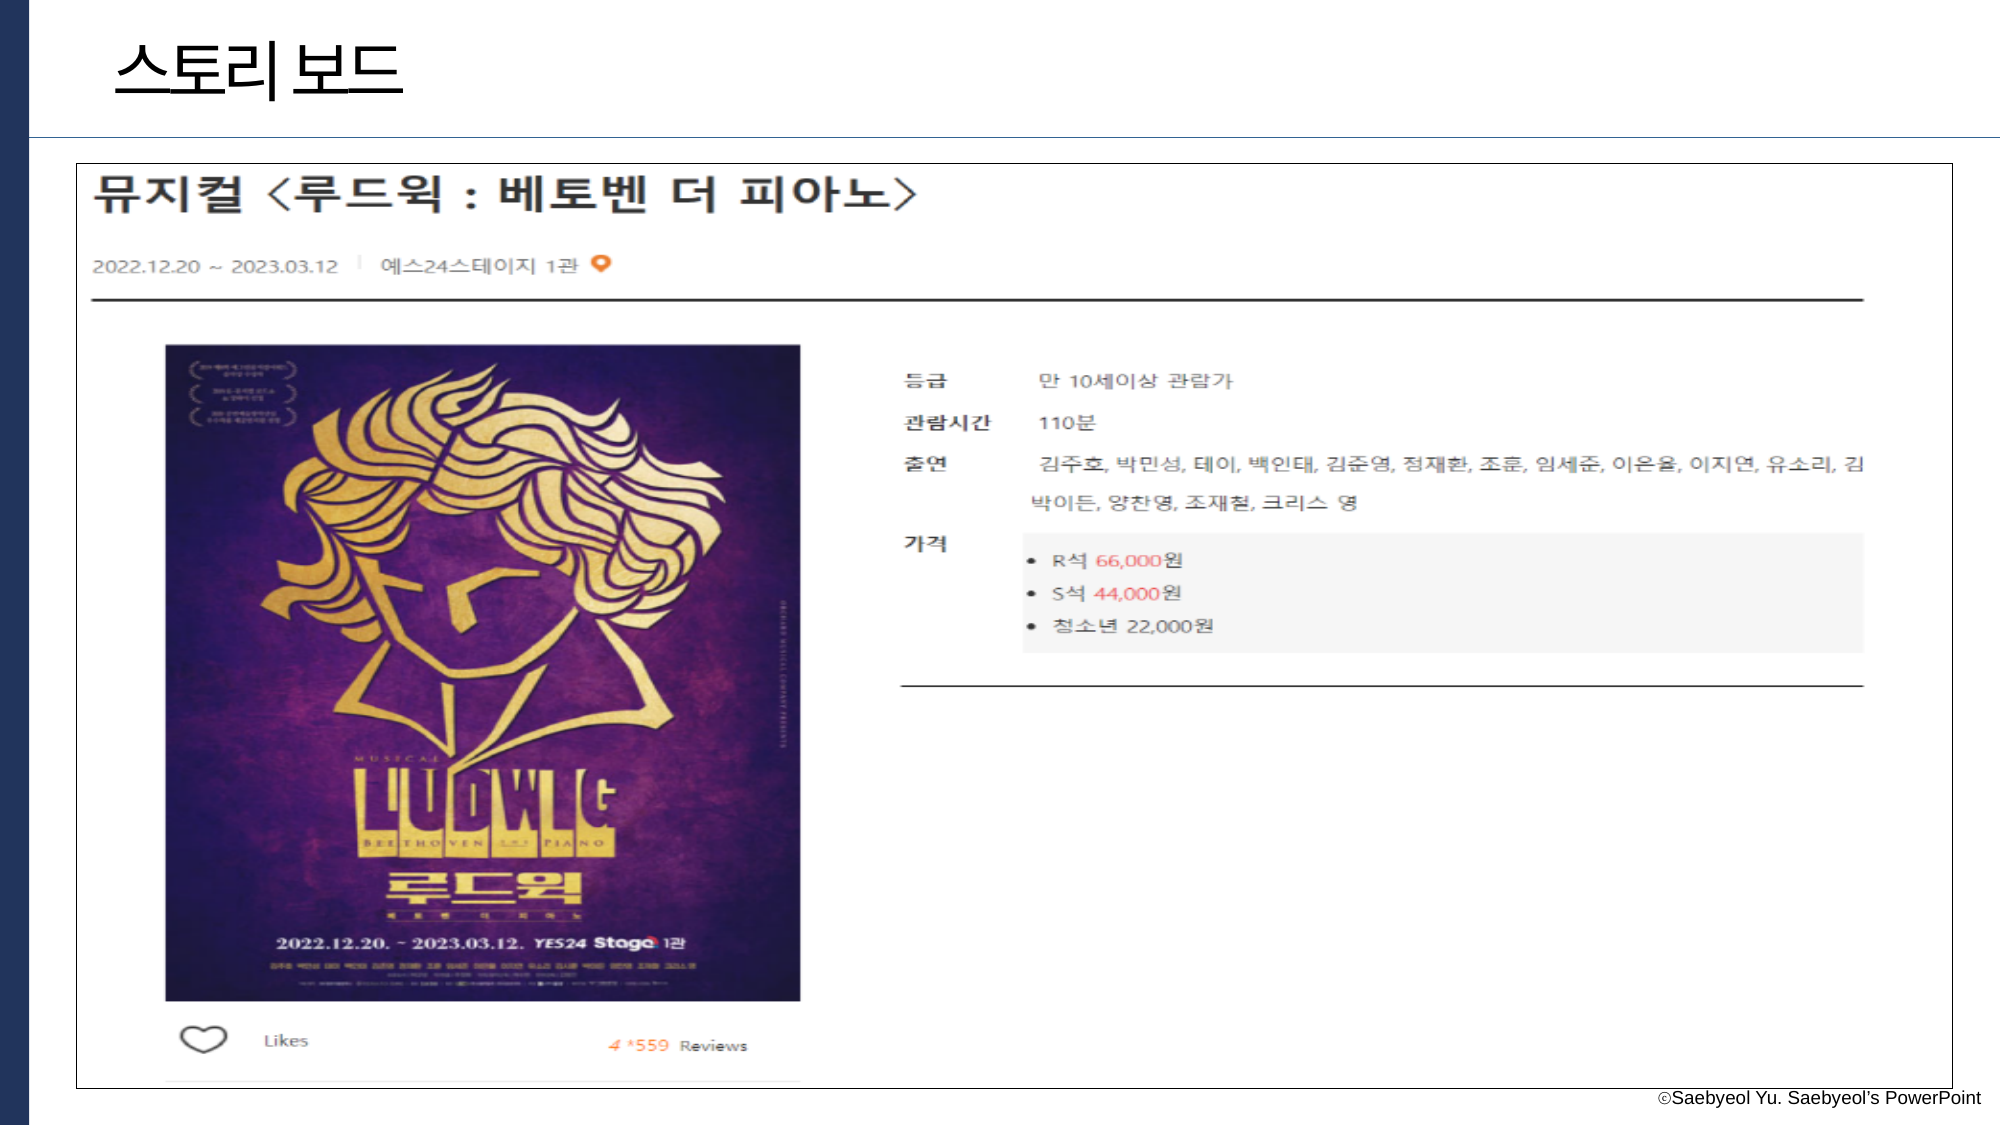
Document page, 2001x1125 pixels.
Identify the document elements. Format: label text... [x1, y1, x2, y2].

text_box 스토리 보드 [97, 22, 422, 117]
picture [76, 163, 1953, 1089]
text_box [0, 0, 30, 1125]
